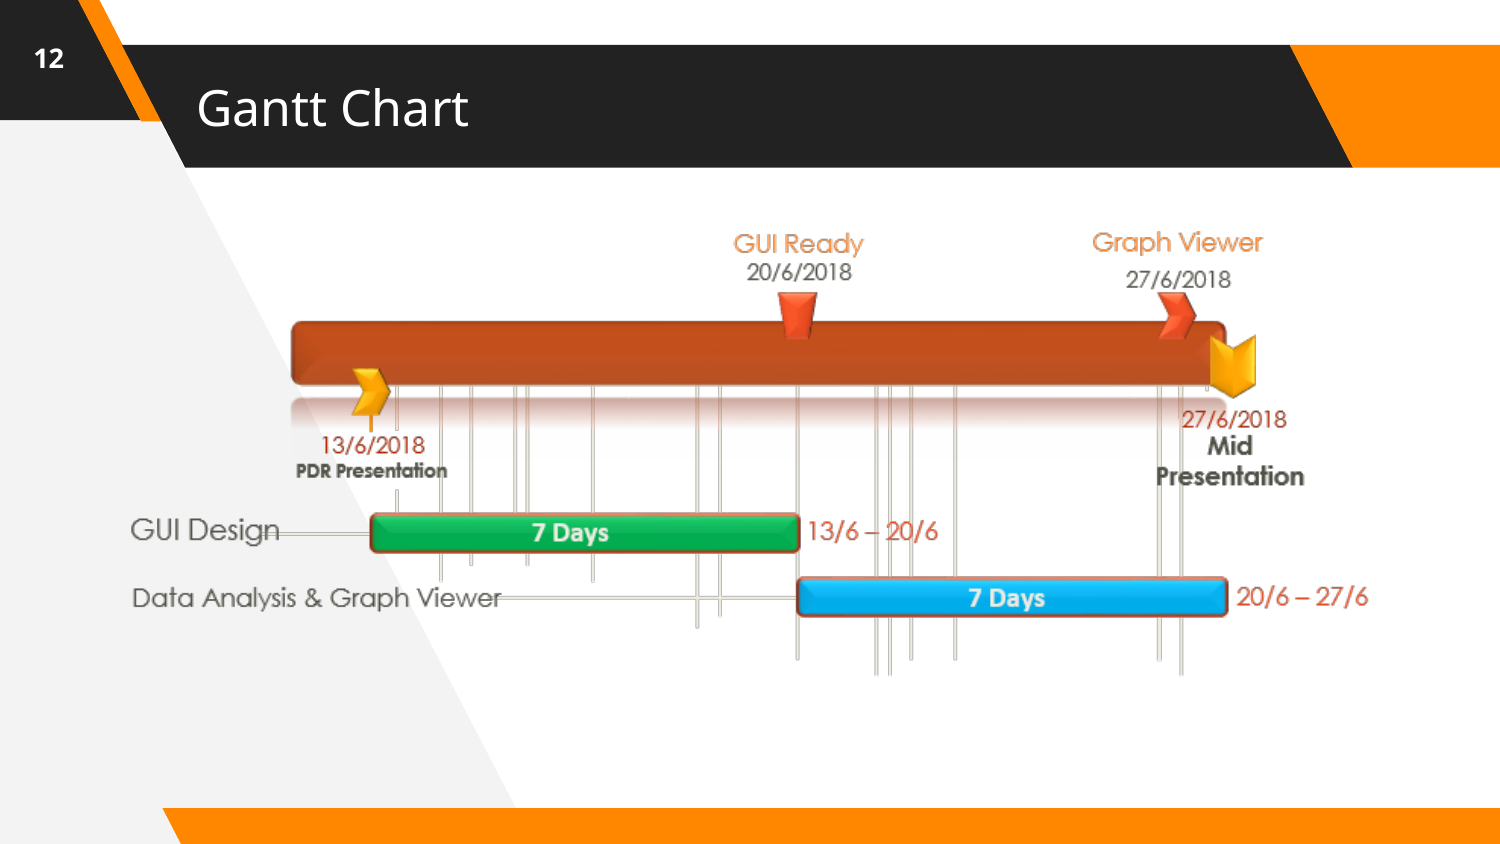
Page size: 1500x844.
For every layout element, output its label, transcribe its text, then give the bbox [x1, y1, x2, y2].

picture [112, 218, 1385, 677]
title Gantt Chart [181, 45, 1285, 169]
slide_number 12 [0, 0, 98, 121]
